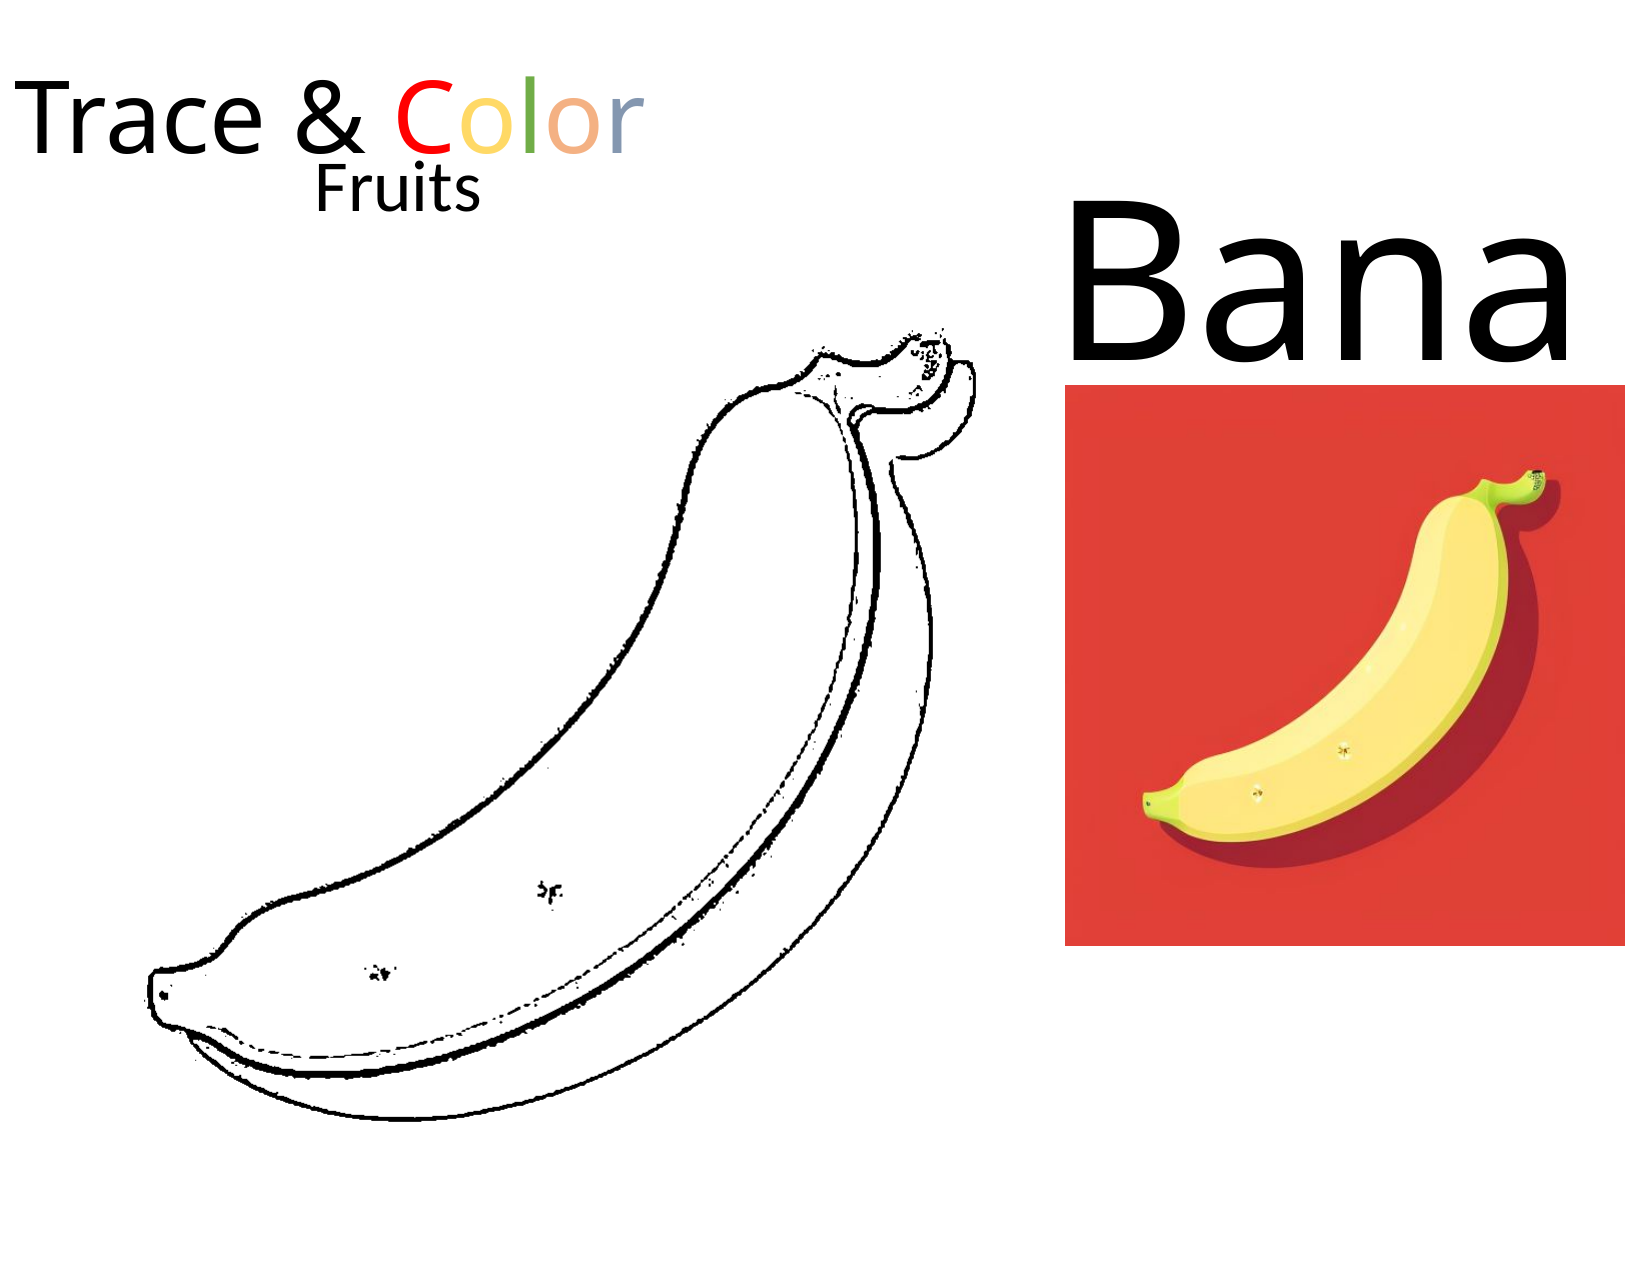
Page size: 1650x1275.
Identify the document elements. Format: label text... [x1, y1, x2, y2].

picture [0, 173, 1625, 1275]
text_box Fruits [14, 130, 783, 173]
text_box Trace & Color [0, 45, 827, 173]
text_box Banana [1037, 130, 1642, 681]
